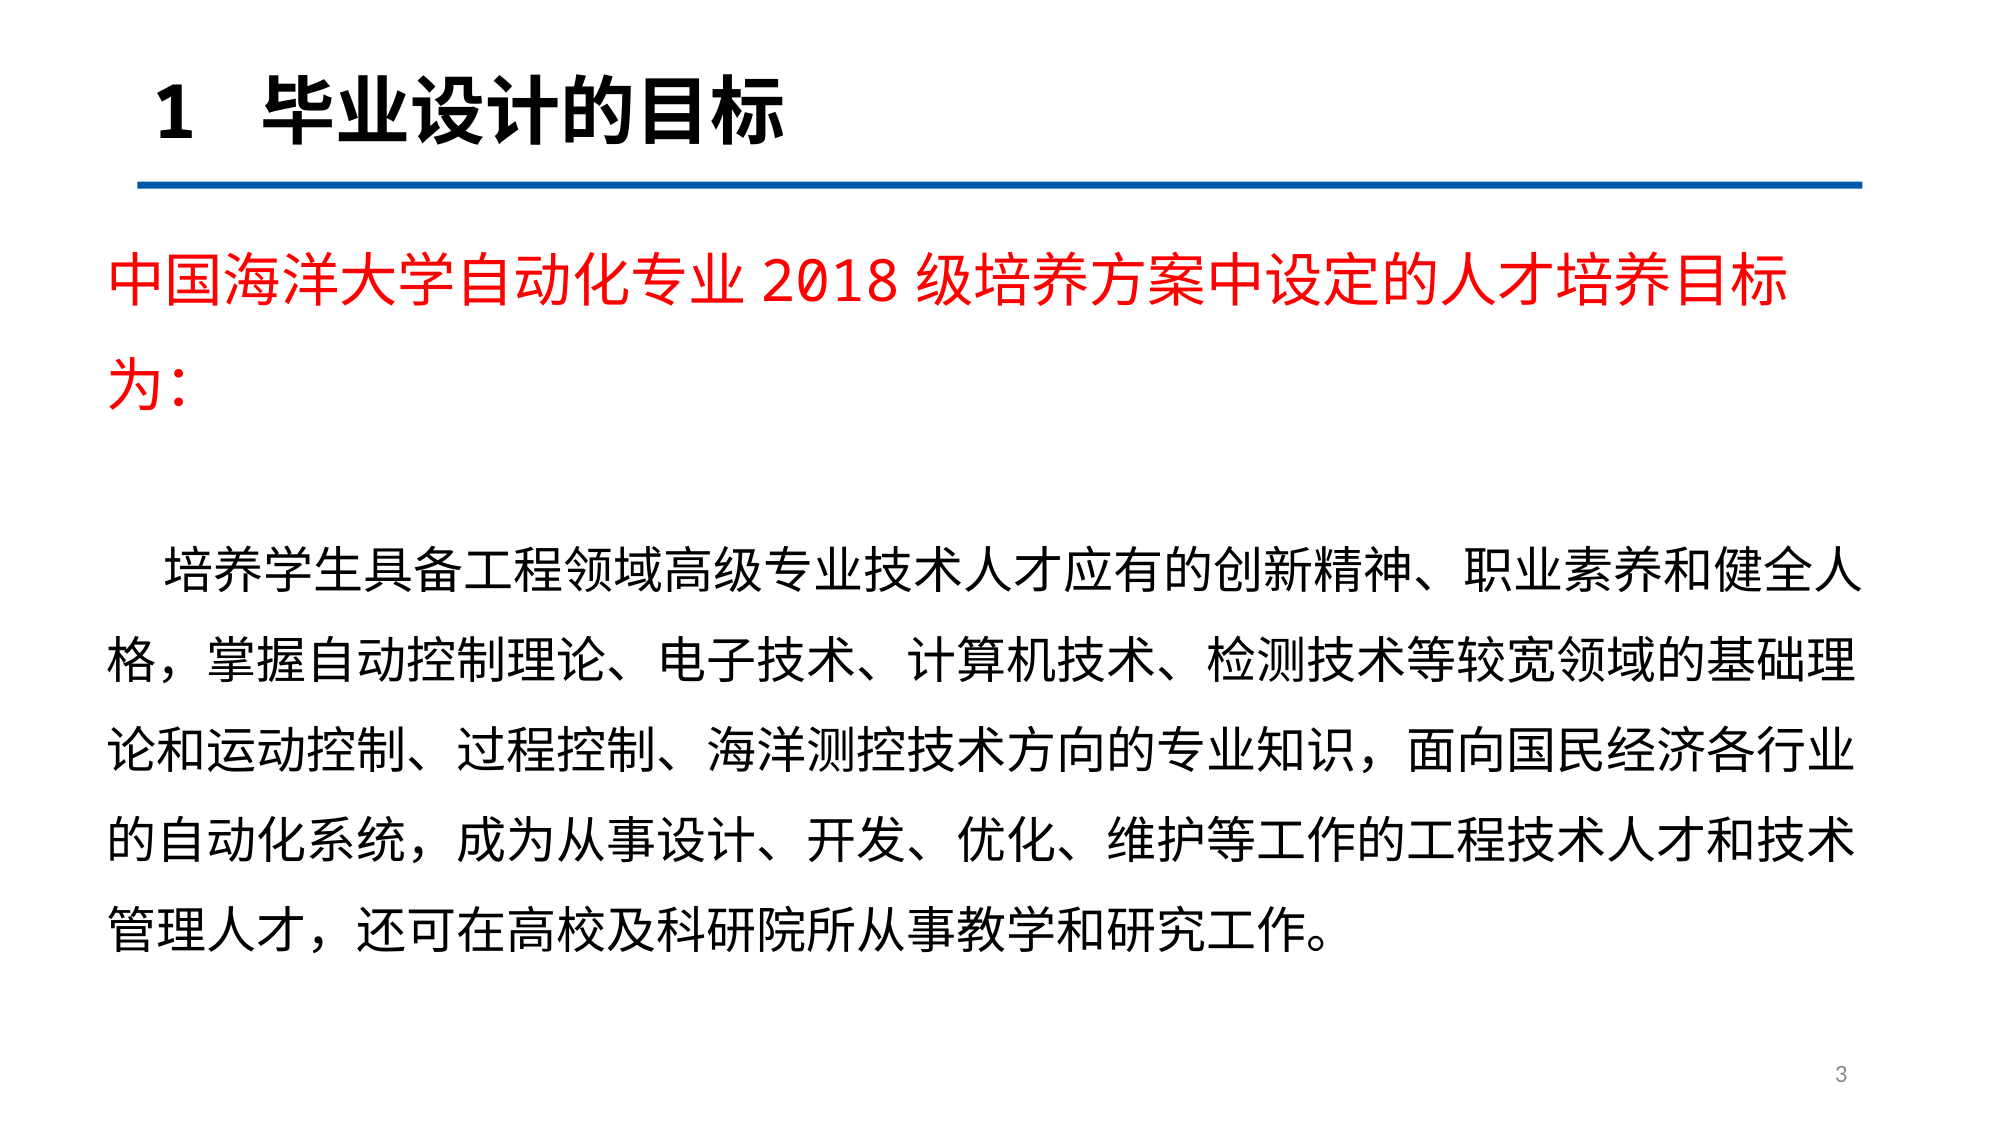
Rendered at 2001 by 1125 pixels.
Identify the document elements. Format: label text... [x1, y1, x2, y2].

slide_number 3 [1412, 1042, 1863, 1103]
text_box 中国海洋大学自动化专业2018级培养方案中设定的人才培养目标为： 培养学生具备工程领域高级专业技术人才应有的创新精神、职业素养和健全人格，掌握自动控制理论、电子技术、计算机技术、检测技术等较宽领域的基础理论和运动控制、过程控制、海洋测控技术方向的专业知识，面向国民经济各行业的自动化系统，成为从事设计、开发、优化、维护等工作的工程技术人才和技术管理人才，还可在高校及科研院所从事教学和研究工作。 [91, 200, 1909, 966]
title 1 毕业设计的目标 [137, 59, 1863, 169]
